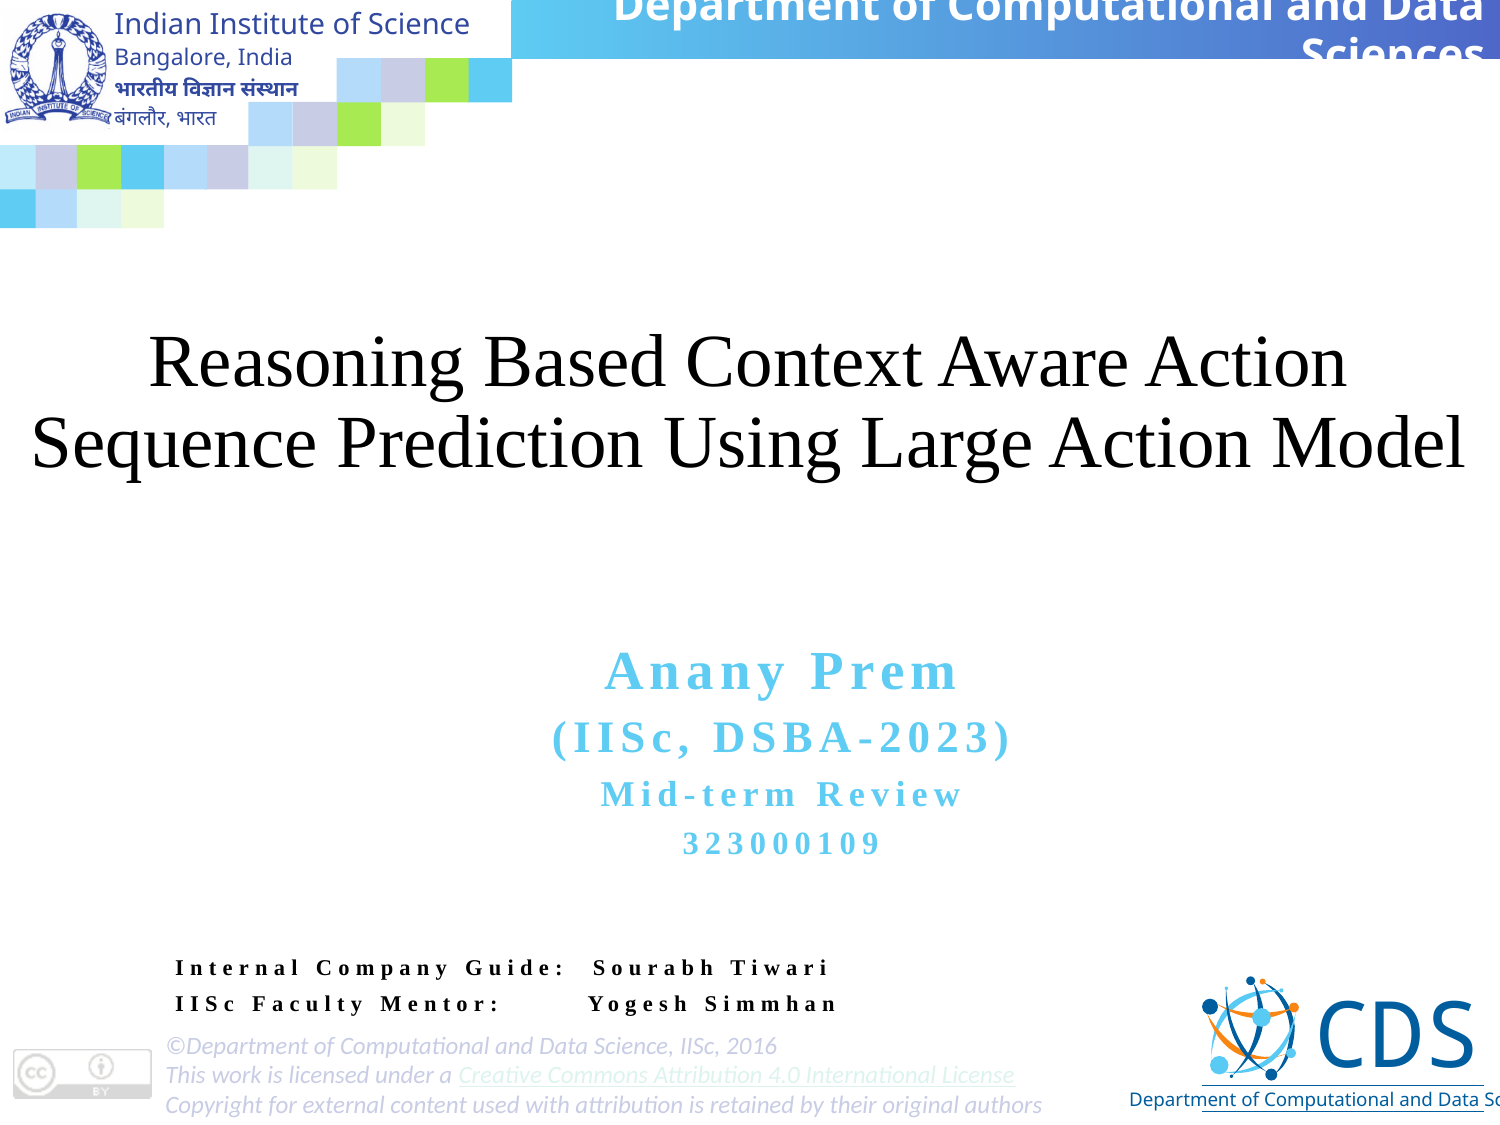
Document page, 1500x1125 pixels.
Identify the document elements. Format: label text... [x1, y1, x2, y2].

subtitle Anany Prem (IISc, DSBA-2023) Mid-term Review 323000109 Internal Company Guide: Sourabh Tiwari IISc Faculty Mentor: Yogesh Simmhan [160, 562, 1402, 1031]
title Reasoning Based Context Aware Action Sequence Prediction Using Large Action Model [14, 258, 1485, 592]
